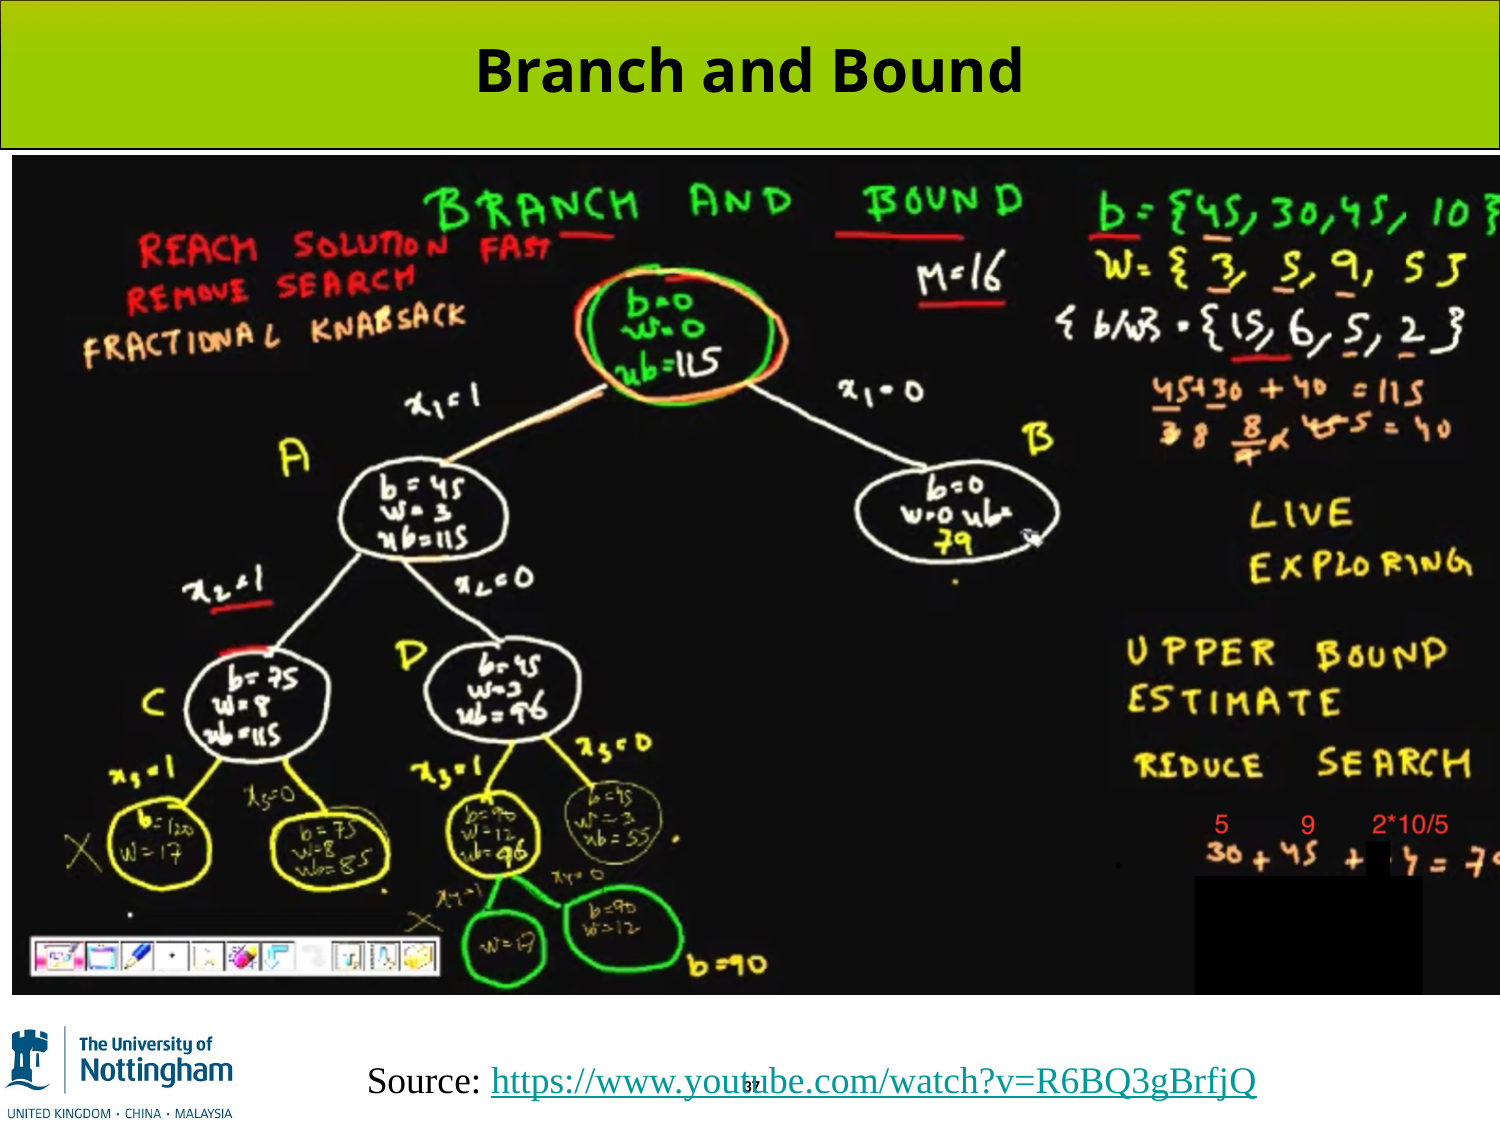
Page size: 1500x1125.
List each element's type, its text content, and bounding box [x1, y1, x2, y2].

title Branch and Bound [12, 24, 1488, 113]
picture [0, 0, 1500, 995]
picture [0, 1019, 237, 1125]
text_box Source: https://www.youtube.com/watch?v=R6BQ3gBrfjQ [352, 1048, 1272, 1109]
